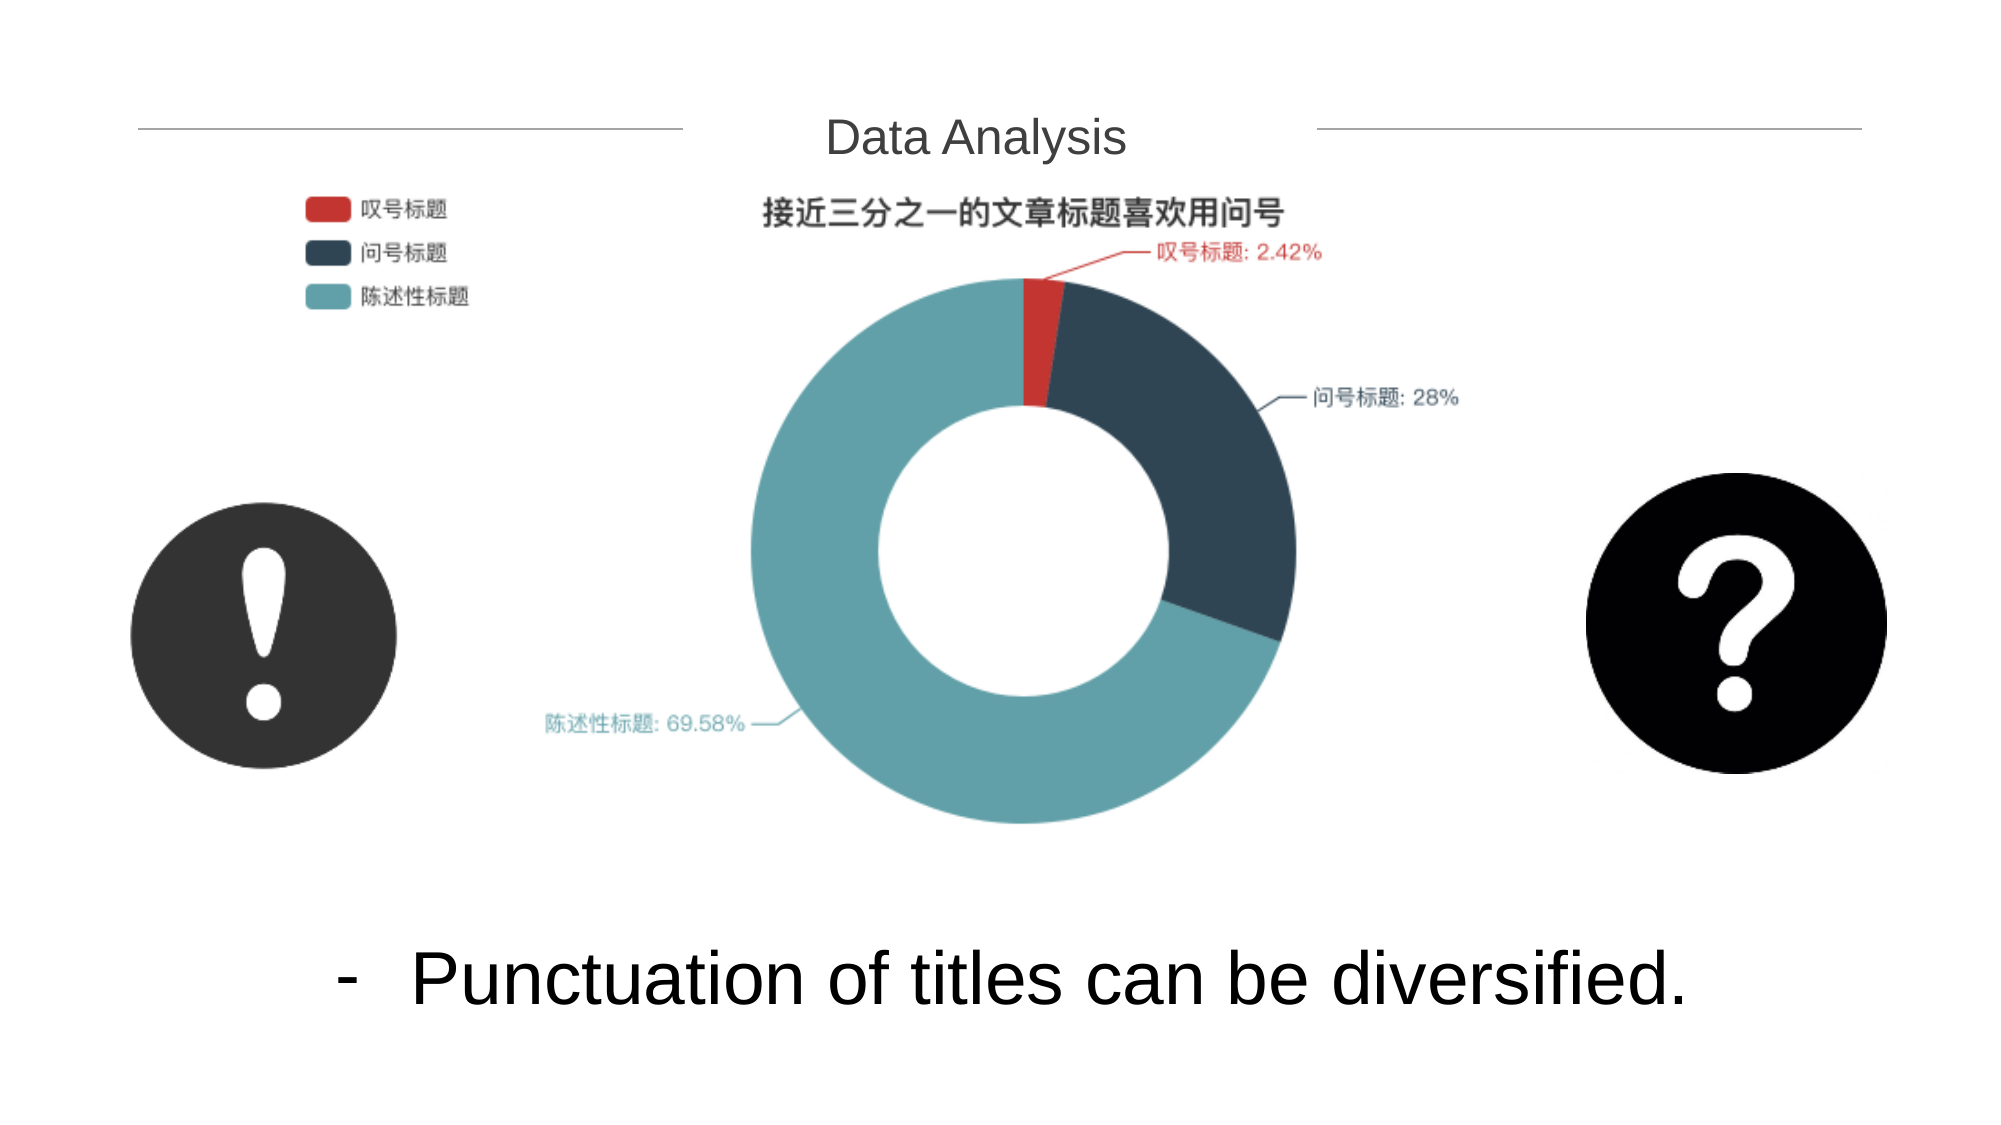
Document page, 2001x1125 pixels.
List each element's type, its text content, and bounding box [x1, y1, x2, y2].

text_box Punctuation of titles can be diversified. [320, 923, 1728, 1064]
text_box Data Analysis [669, 84, 1284, 128]
picture [101, 187, 1888, 915]
text_box Data Analysis [669, 141, 1284, 162]
